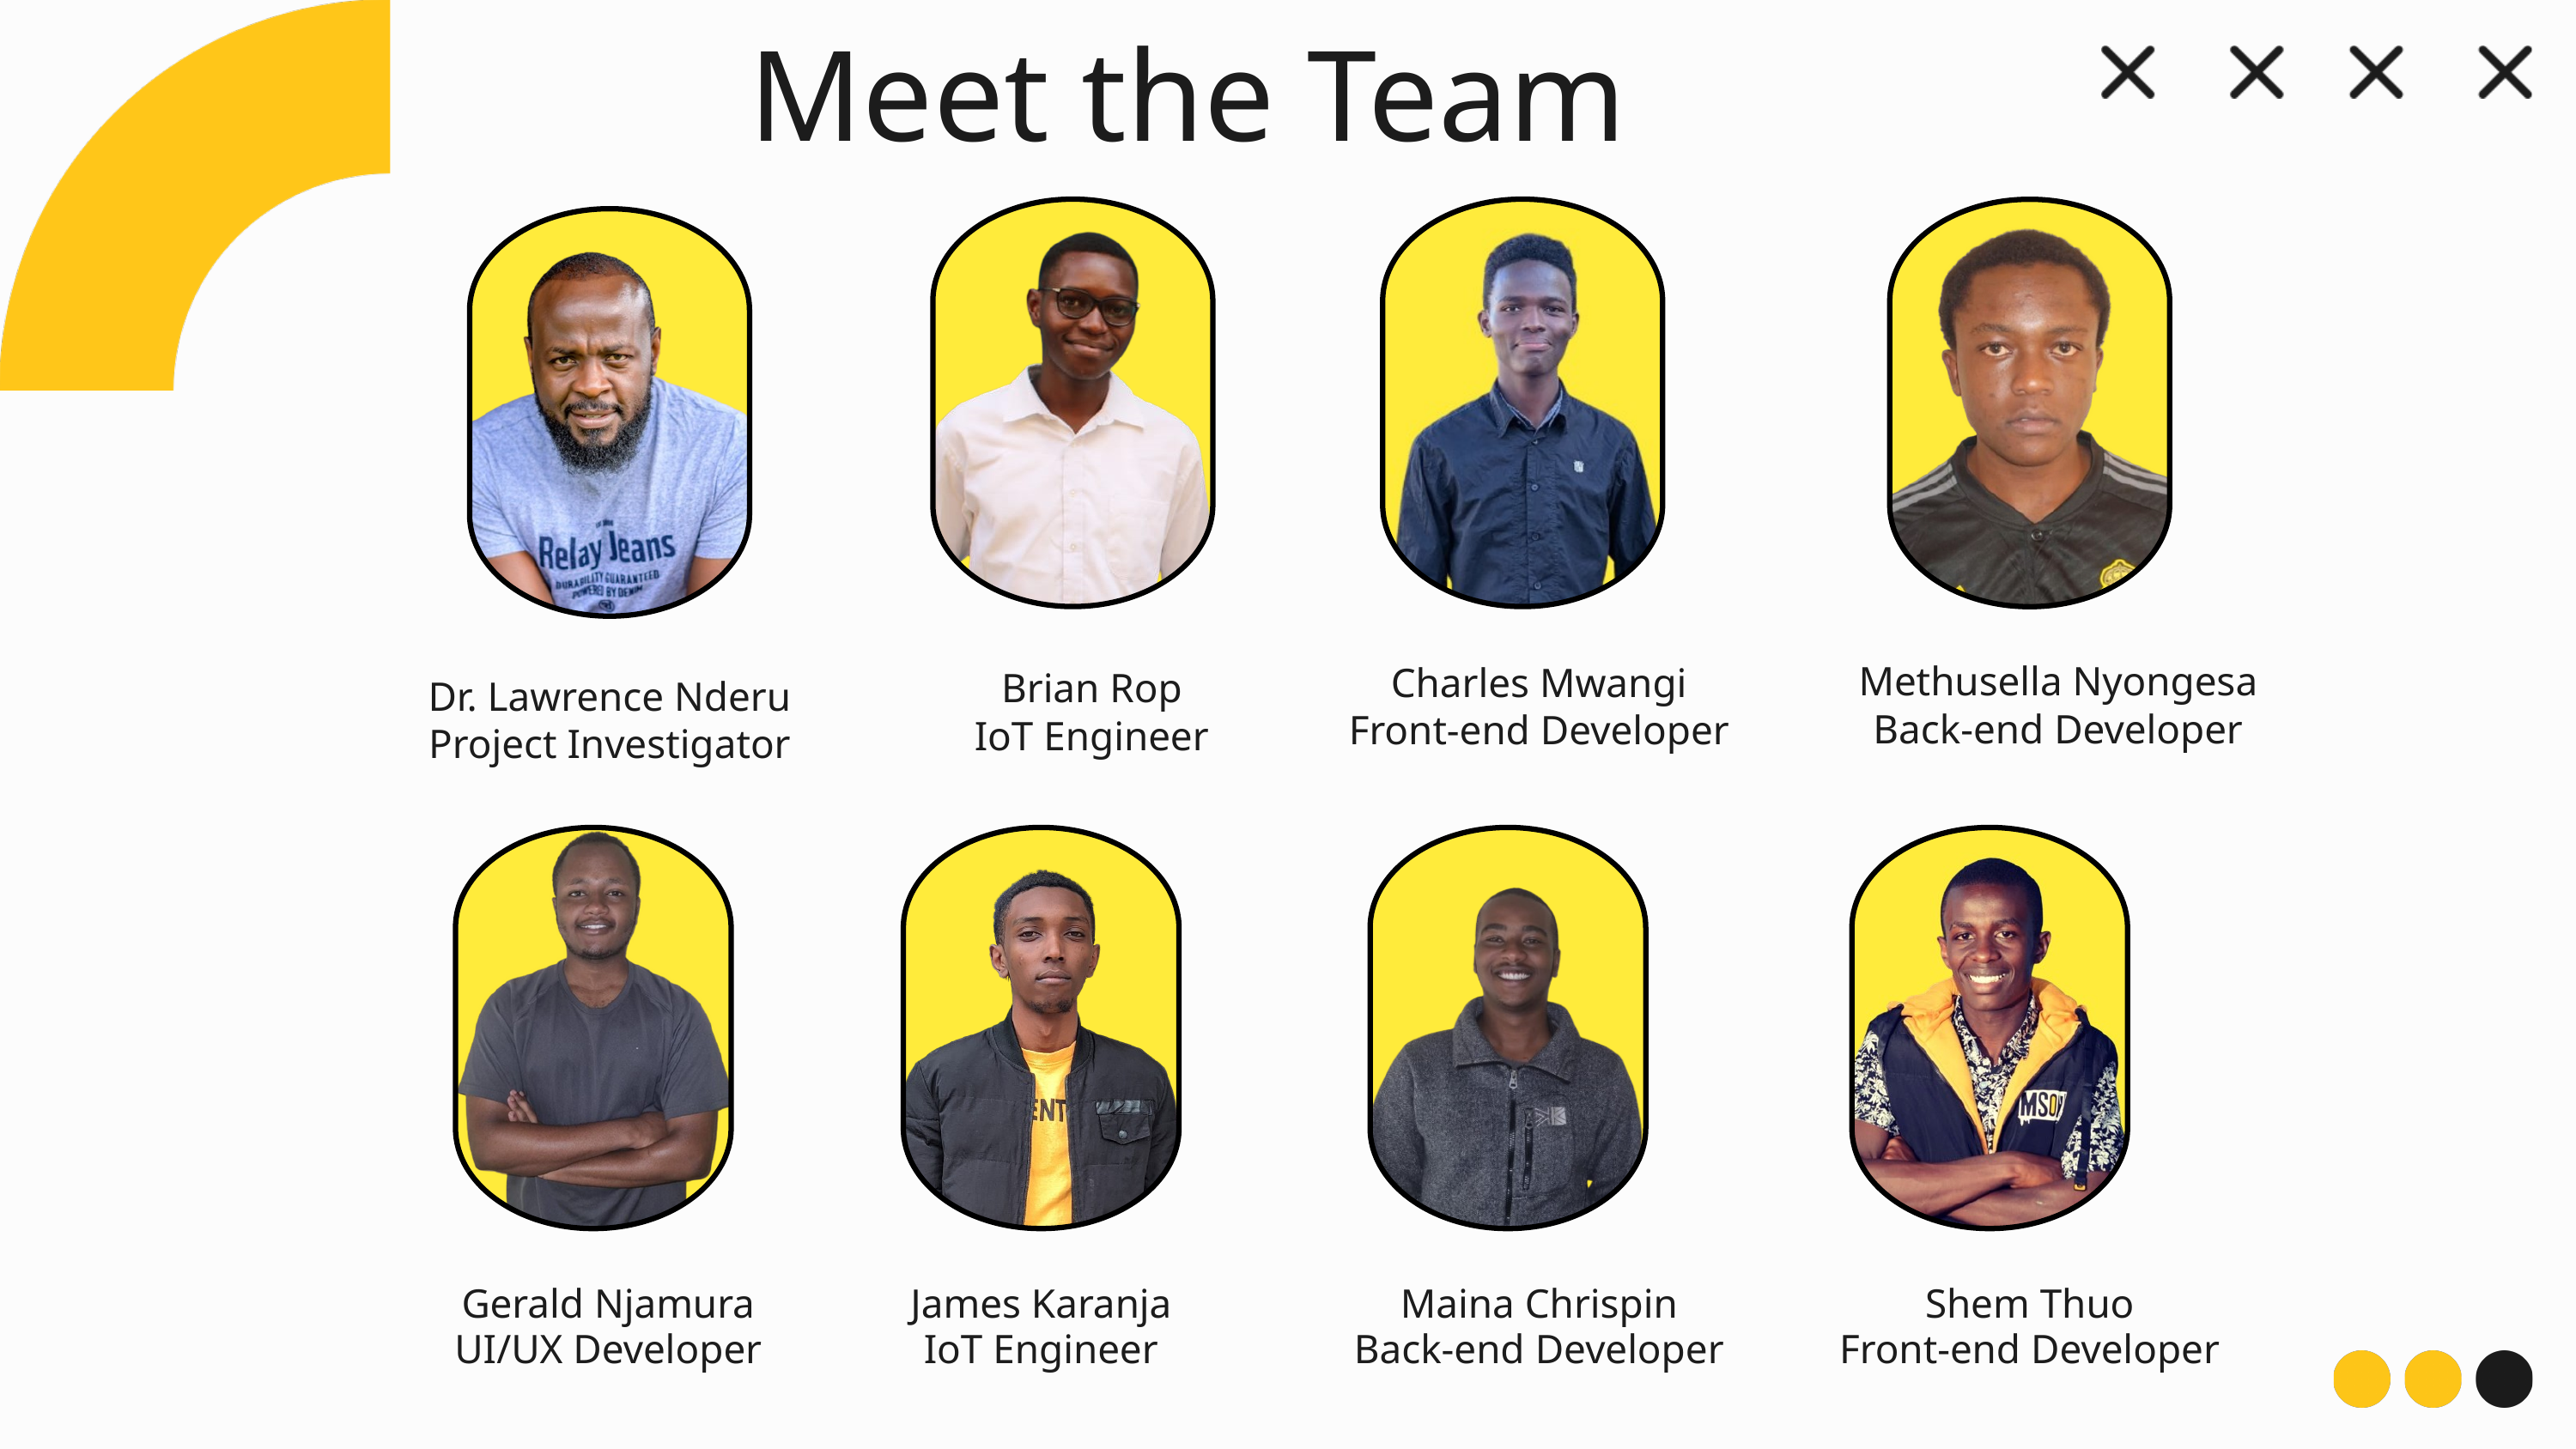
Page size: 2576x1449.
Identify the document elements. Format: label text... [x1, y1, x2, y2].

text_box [1382, 198, 1663, 607]
text_box Maina Chrispin Back-end Developer [1337, 1279, 1741, 1372]
text_box [2404, 1350, 2462, 1408]
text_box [1370, 827, 1646, 1229]
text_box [902, 827, 1180, 1229]
text_box [2476, 1350, 2533, 1408]
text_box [1851, 827, 2128, 1229]
text_box Gerald Njamura UI/UX Developer [431, 1279, 786, 1372]
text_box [455, 827, 732, 1229]
text_box Methusella Nyongesa Back-end Developer [1799, 654, 2318, 752]
text_box [2333, 1350, 2391, 1408]
text_box Dr. Lawrence Nderu Project Investigator [395, 671, 824, 767]
text_box [0, 0, 391, 391]
text_box James Karanja IoT Engineer [873, 1279, 1209, 1372]
text_box Charles Mwangi Front-end Developer [1319, 658, 1759, 753]
text_box Meet the Team [749, 15, 1890, 167]
text_box Brian Rop IoT Engineer [951, 662, 1232, 759]
text_box [2101, 45, 2533, 99]
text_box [1889, 198, 2170, 607]
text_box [469, 208, 750, 616]
text_box Shem Thuo Front-end Developer [1821, 1279, 2239, 1372]
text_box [933, 198, 1213, 607]
